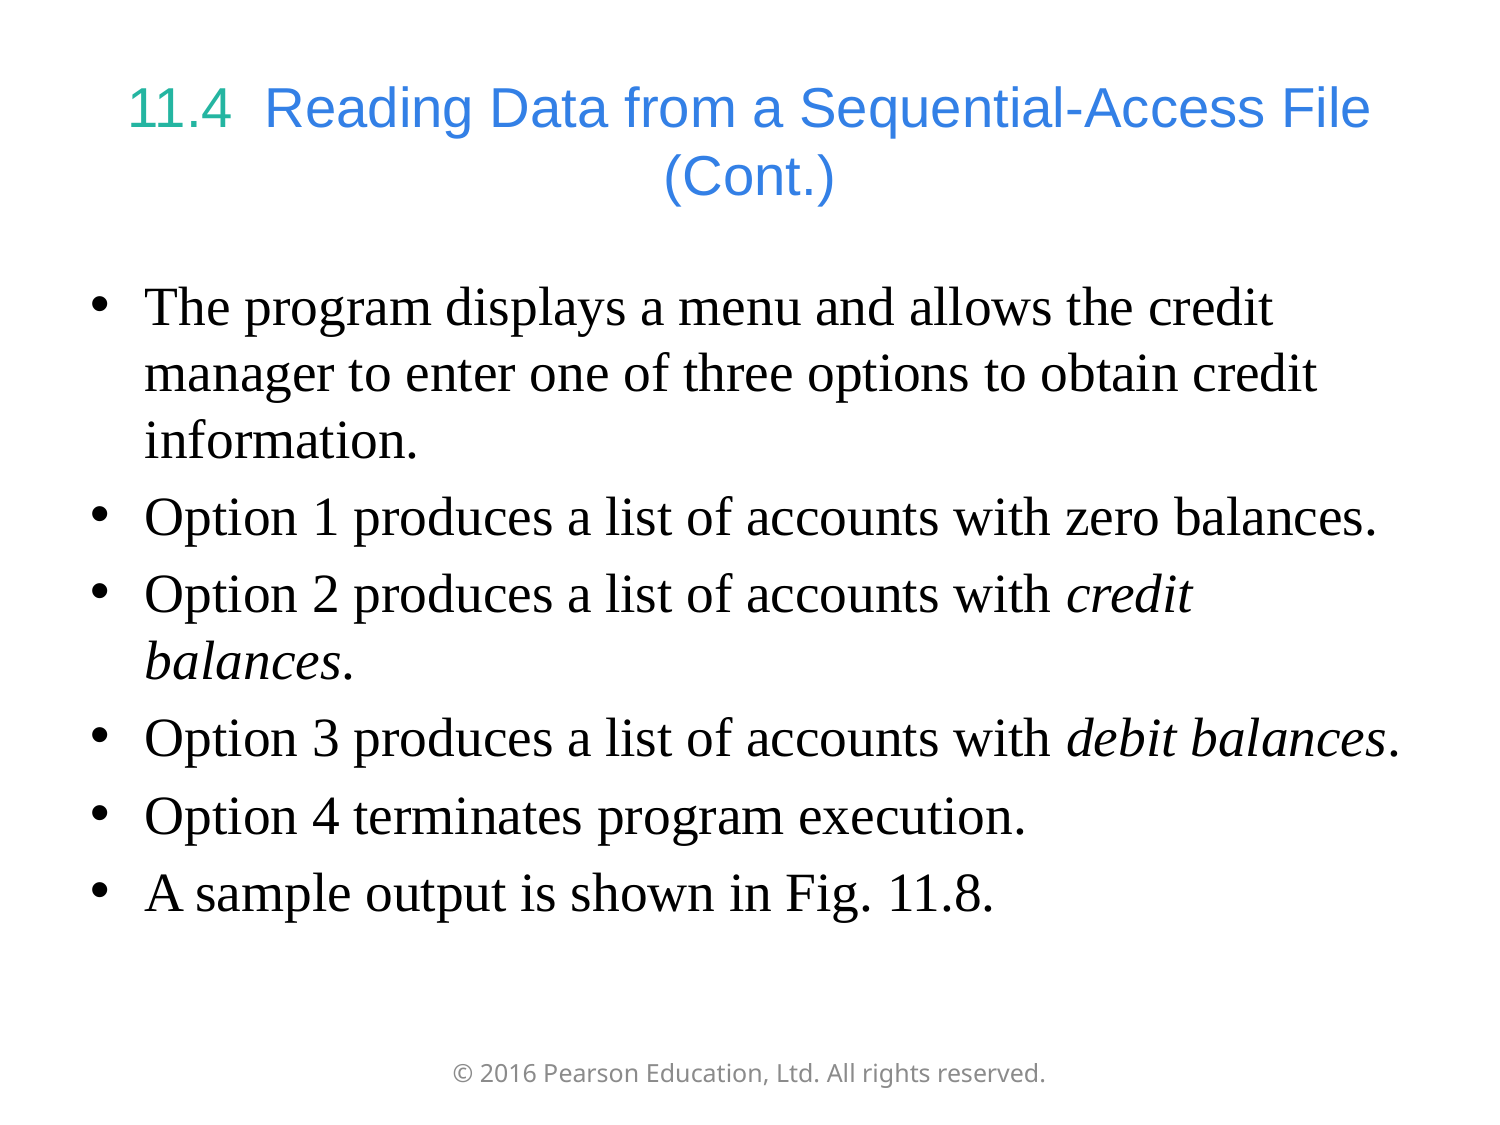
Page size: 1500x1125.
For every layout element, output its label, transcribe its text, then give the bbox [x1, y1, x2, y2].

title 11.4 Reading Data from a Sequential-Access File (Cont.) [75, 45, 1425, 233]
list The program displays a menu and allows the credit manager to enter one of three options to obtain credit information. Option 1 produces a list of accounts with zero balances. Option 2 produces a list of accounts with credit balances. Option 3 produces a list of accounts with debit balances. Option 4 terminates program execution. A sample output is shown in Fig. 11.8. [75, 262, 1425, 1005]
footer © 2016 Pearson Education, Ltd. All rights reserved. [262, 1042, 1238, 1103]
